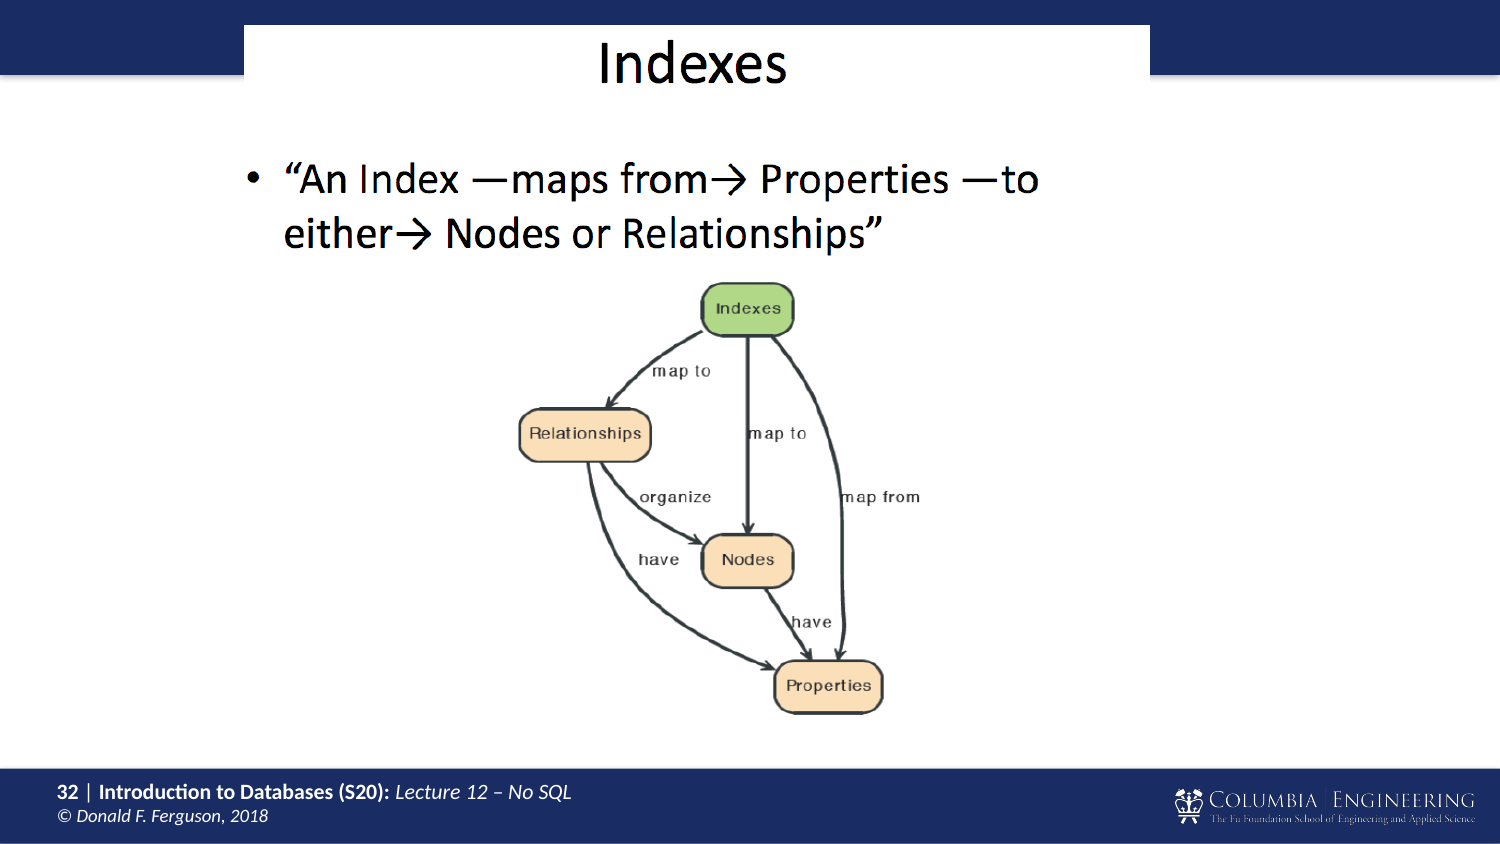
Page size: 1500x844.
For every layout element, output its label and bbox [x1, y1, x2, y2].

picture [244, 25, 1150, 723]
